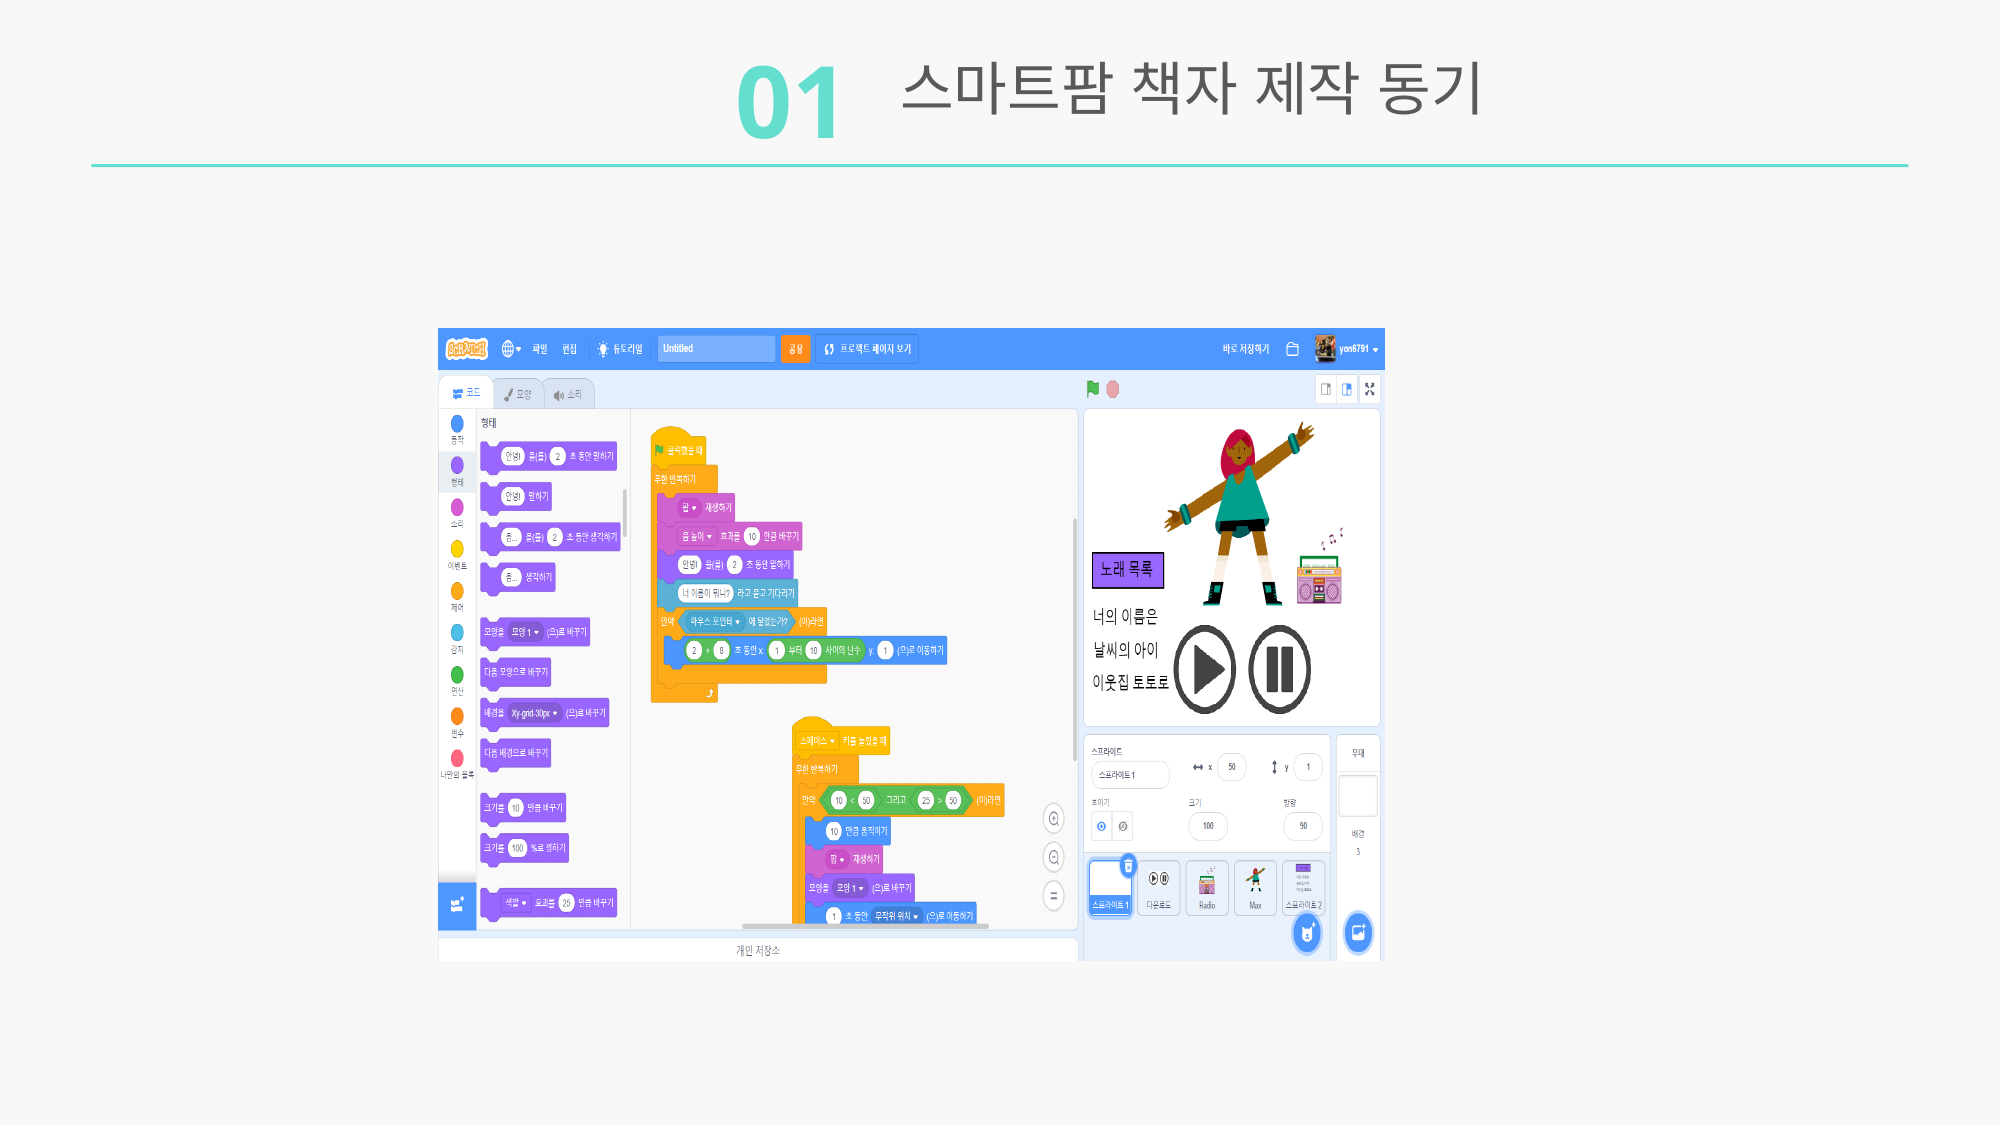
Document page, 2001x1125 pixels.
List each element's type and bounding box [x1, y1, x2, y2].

text_box [90, 163, 673, 168]
picture [437, 328, 1385, 961]
text_box [673, 30, 1754, 168]
text_box [1754, 163, 1909, 168]
